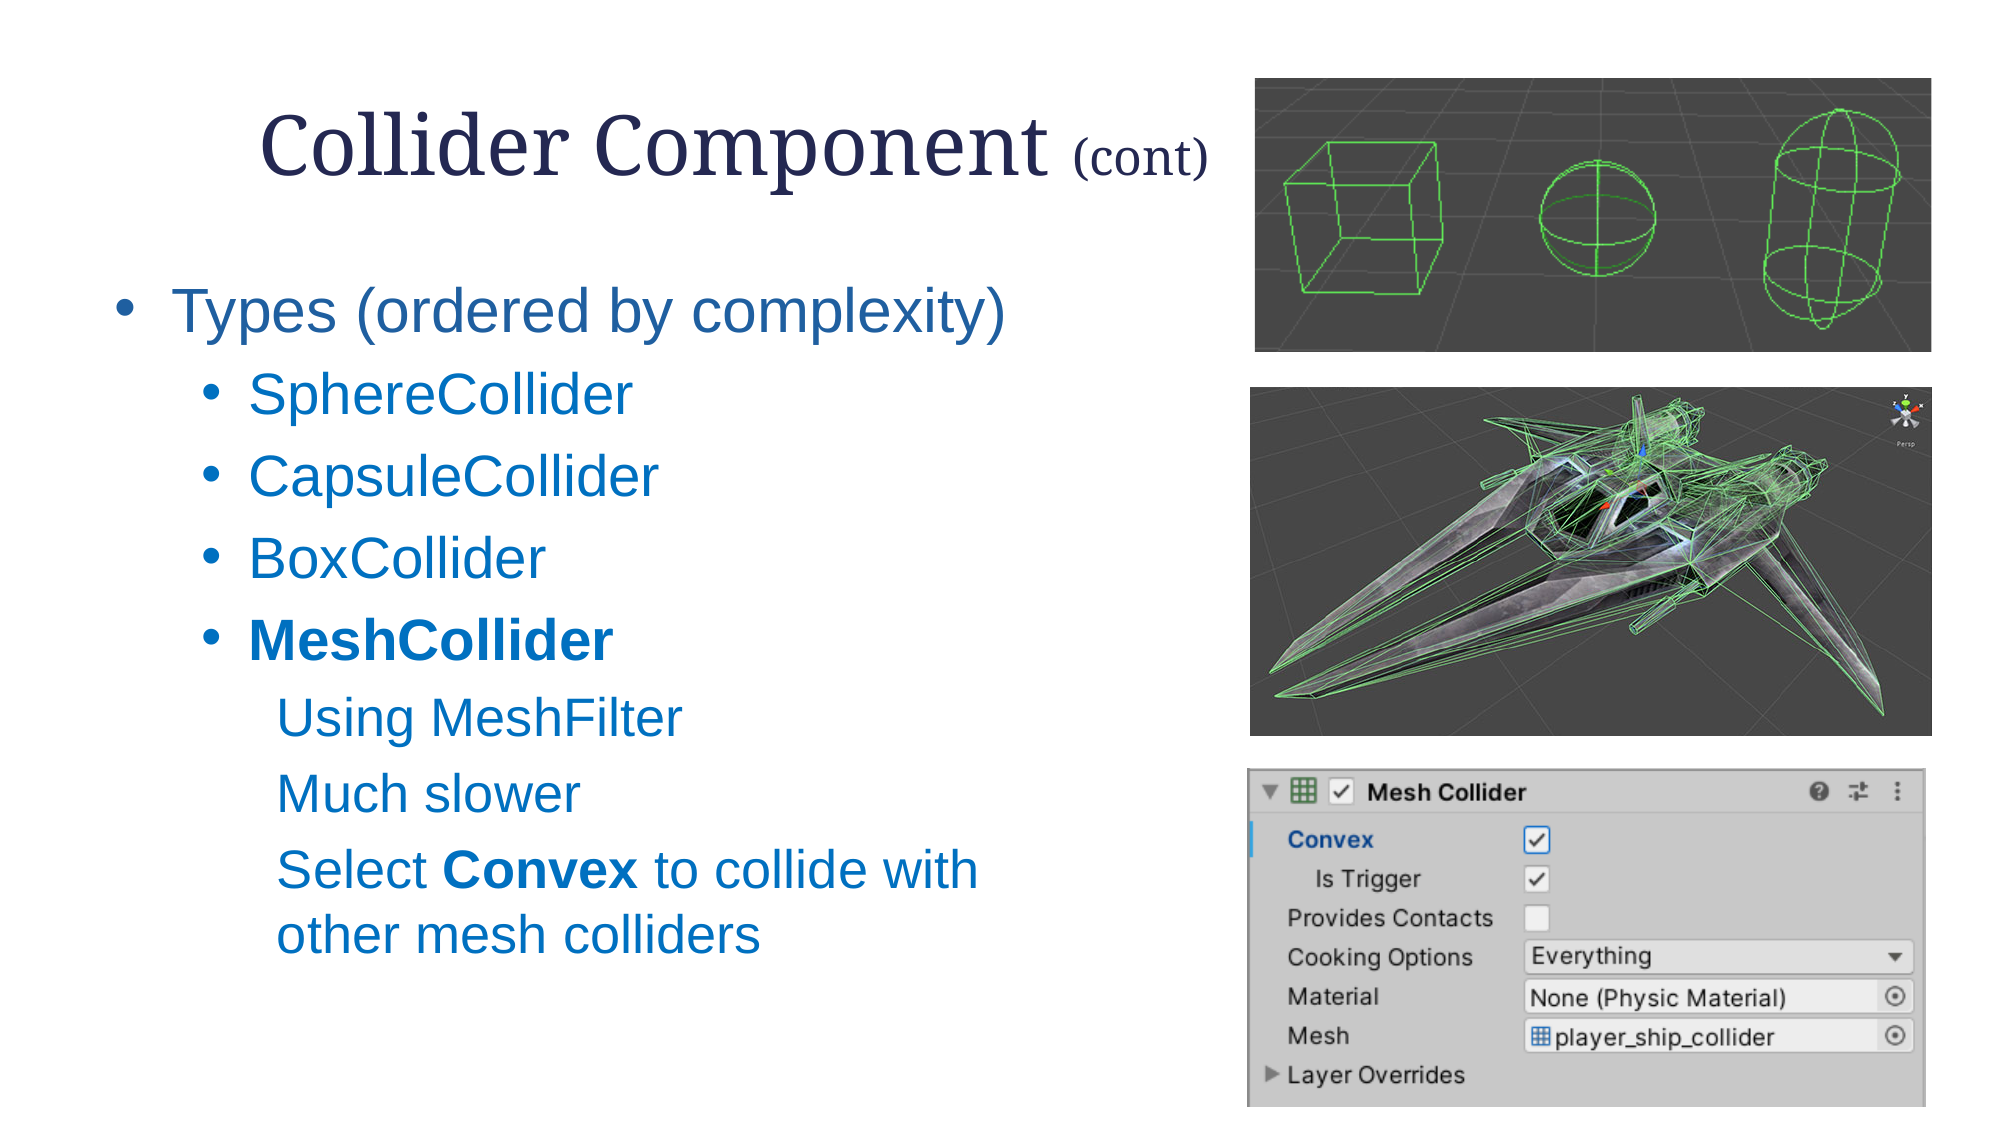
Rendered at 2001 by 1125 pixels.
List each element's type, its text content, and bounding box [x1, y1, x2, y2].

picture [1247, 768, 1926, 1107]
list Types (ordered by complexity) SphereCollider CapsuleCollider BoxCollider MeshCollider Using MeshFilter Much slower Select Convex to collide with other mesh colliders [99, 262, 1075, 1005]
title Collider Component (cont) [99, 0, 1375, 200]
picture [1254, 78, 1932, 352]
picture [1249, 387, 1932, 736]
